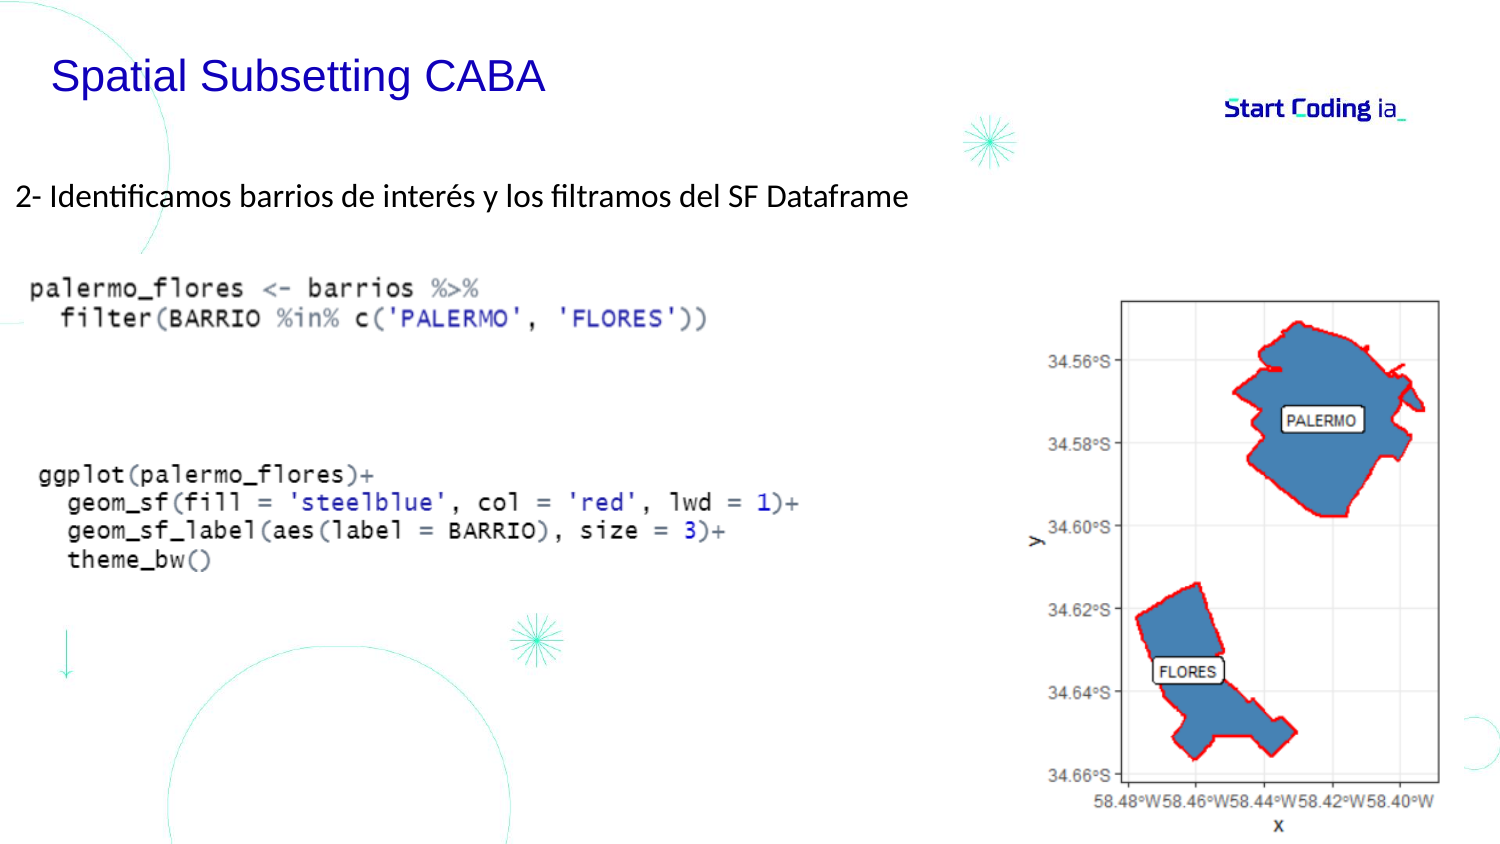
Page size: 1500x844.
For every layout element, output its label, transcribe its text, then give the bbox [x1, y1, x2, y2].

title Spatial Subsetting CABA [35, 31, 1267, 116]
text_box 2- Identificamos barrios de interés y los filtramos del SF Dataframe [0, 159, 1194, 230]
picture [0, 0, 1500, 844]
